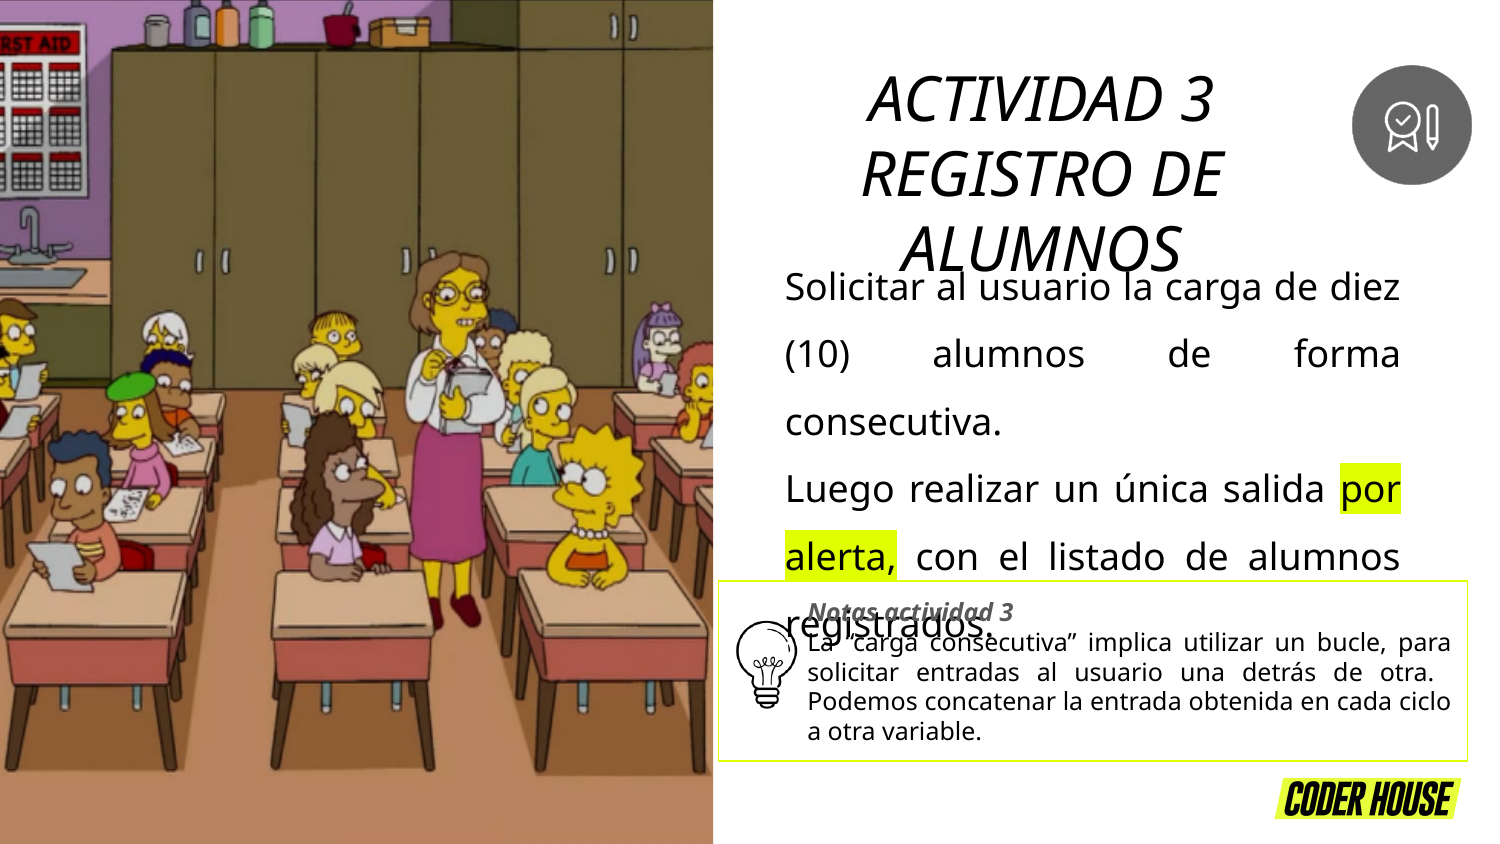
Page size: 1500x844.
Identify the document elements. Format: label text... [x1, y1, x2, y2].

text_box Notas actividad 3 La “carga consecutiva” implica utilizar un bucle, para solicitar entradas al usuario una detrás de otra. Podemos concatenar la entrada obtenida en cada ciclo a otra variable. [718, 581, 1468, 761]
picture [1270, 771, 1466, 826]
text_box Solicitar al usuario la carga de diez (10) alumnos de forma consecutiva. Luego realizar un única salida por alerta, con el listado de alumnos registrados. [769, 225, 1417, 576]
picture [0, 0, 714, 844]
picture [731, 617, 799, 710]
picture [1352, 64, 1472, 185]
text_box ACTIVIDAD 3 REGISTRO DE ALUMNOS [731, 43, 1353, 206]
